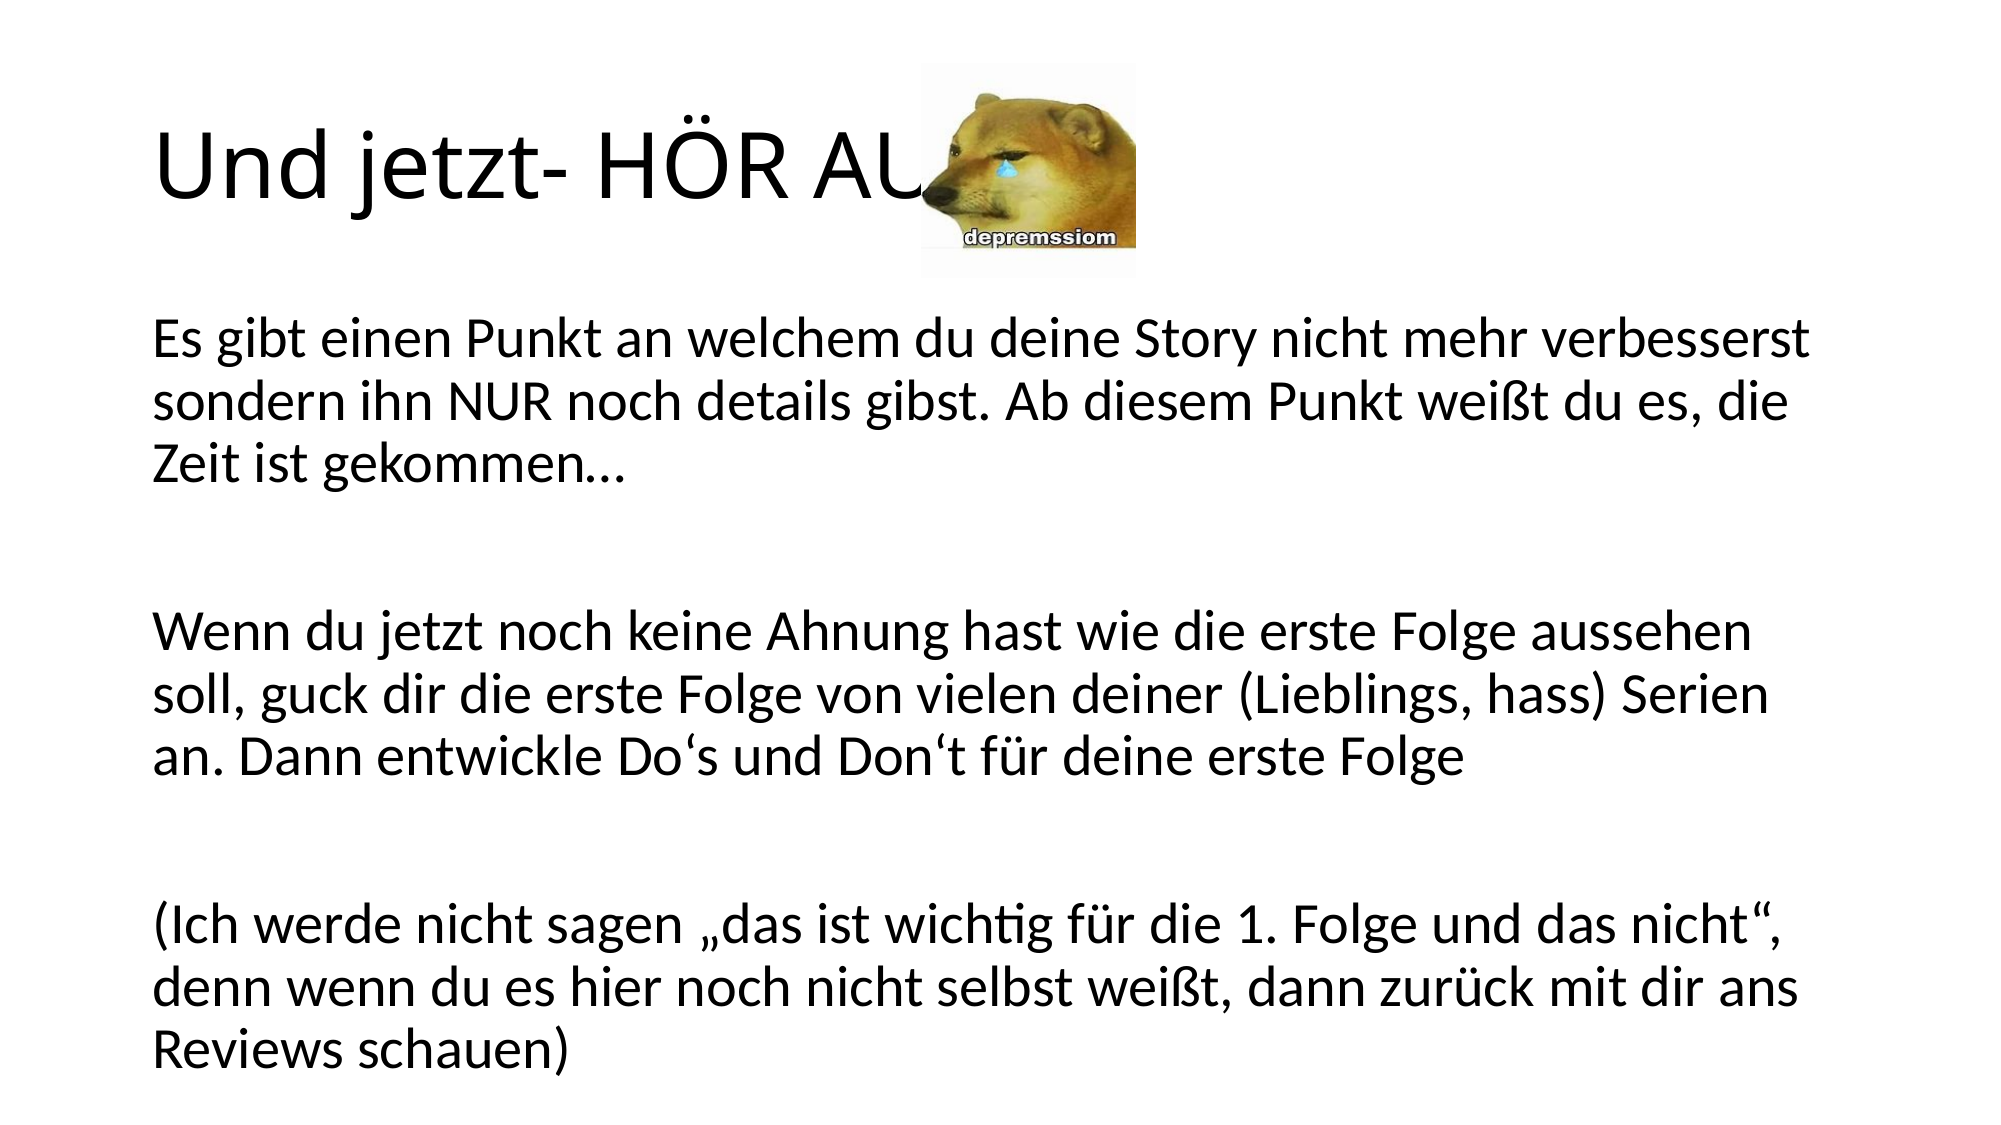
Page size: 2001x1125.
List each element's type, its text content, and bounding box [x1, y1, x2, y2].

picture [921, 63, 1136, 278]
list Es gibt einen Punkt an welchem du deine Story nicht mehr verbesserst sondern ihn NUR noch details gibst. Ab diesem Punkt weißt du es, die Zeit ist gekommen… Wenn du jetzt noch keine Ahnung hast wie die erste Folge aussehen soll, guck dir die erste Folge von vielen deiner (Lieblings, hass) Serien an. Dann entwickle Do‘s und Don‘t für deine erste Folge (Ich werde nicht sagen „das ist wichtig für die 1. Folge und das nicht“, denn wenn du es hier noch nicht selbst weißt, dann zurück mit dir ans Reviews schauen) [137, 299, 1863, 1108]
title Und jetzt- HÖR AUF [137, 59, 1863, 278]
